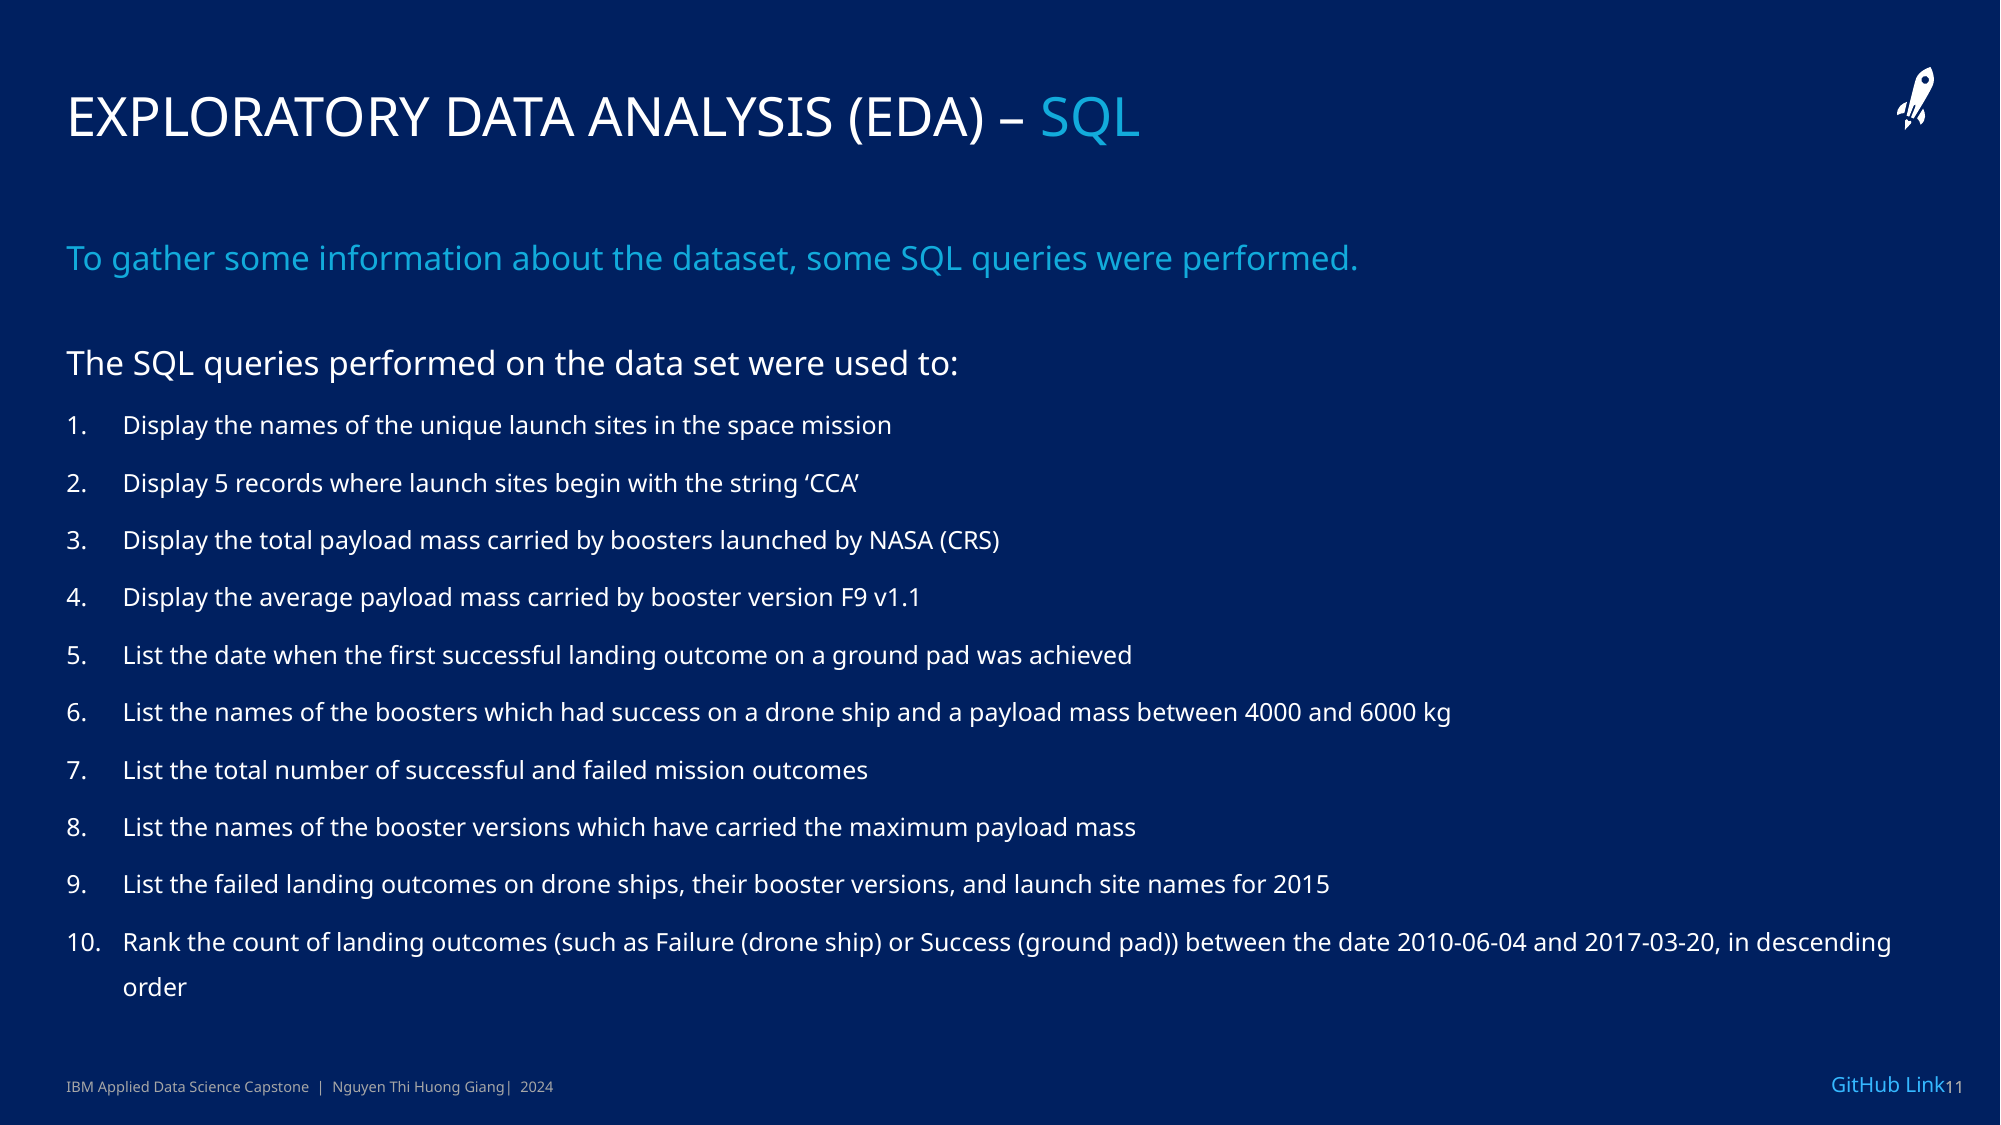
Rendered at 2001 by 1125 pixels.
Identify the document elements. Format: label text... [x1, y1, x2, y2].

text_box GitHub Link [1816, 1064, 1961, 1104]
list To gather some information about the dataset, some SQL queries were performed. The SQL queries performed on the data set were used to: Display the names of the unique launch sites in the space mission Display 5 records where launch sites begin with the string ‘CCA’ Display the total payload mass carried by boosters launched by NASA (CRS) Display the average payload mass carried by booster version F9 v1.1 List the date when the first successful landing outcome on a ground pad was achieved List the names of the boosters which had success on a drone ship and a payload mass between 4000 and 6000 kg List the total number of successful and failed mission outcomes List the names of the booster versions which have carried the maximum payload mass List the failed landing outcomes on drone ships, their booster versions, and launch site names for 2015 Rank the count of landing outcomes (such as Failure (drone ship) or Success (ground pad)) between the date 2010-06-04 and 2017-03-20, in descending order [66, 237, 1938, 1050]
title Exploratory data analysis (eda) – sql [66, 30, 1863, 149]
